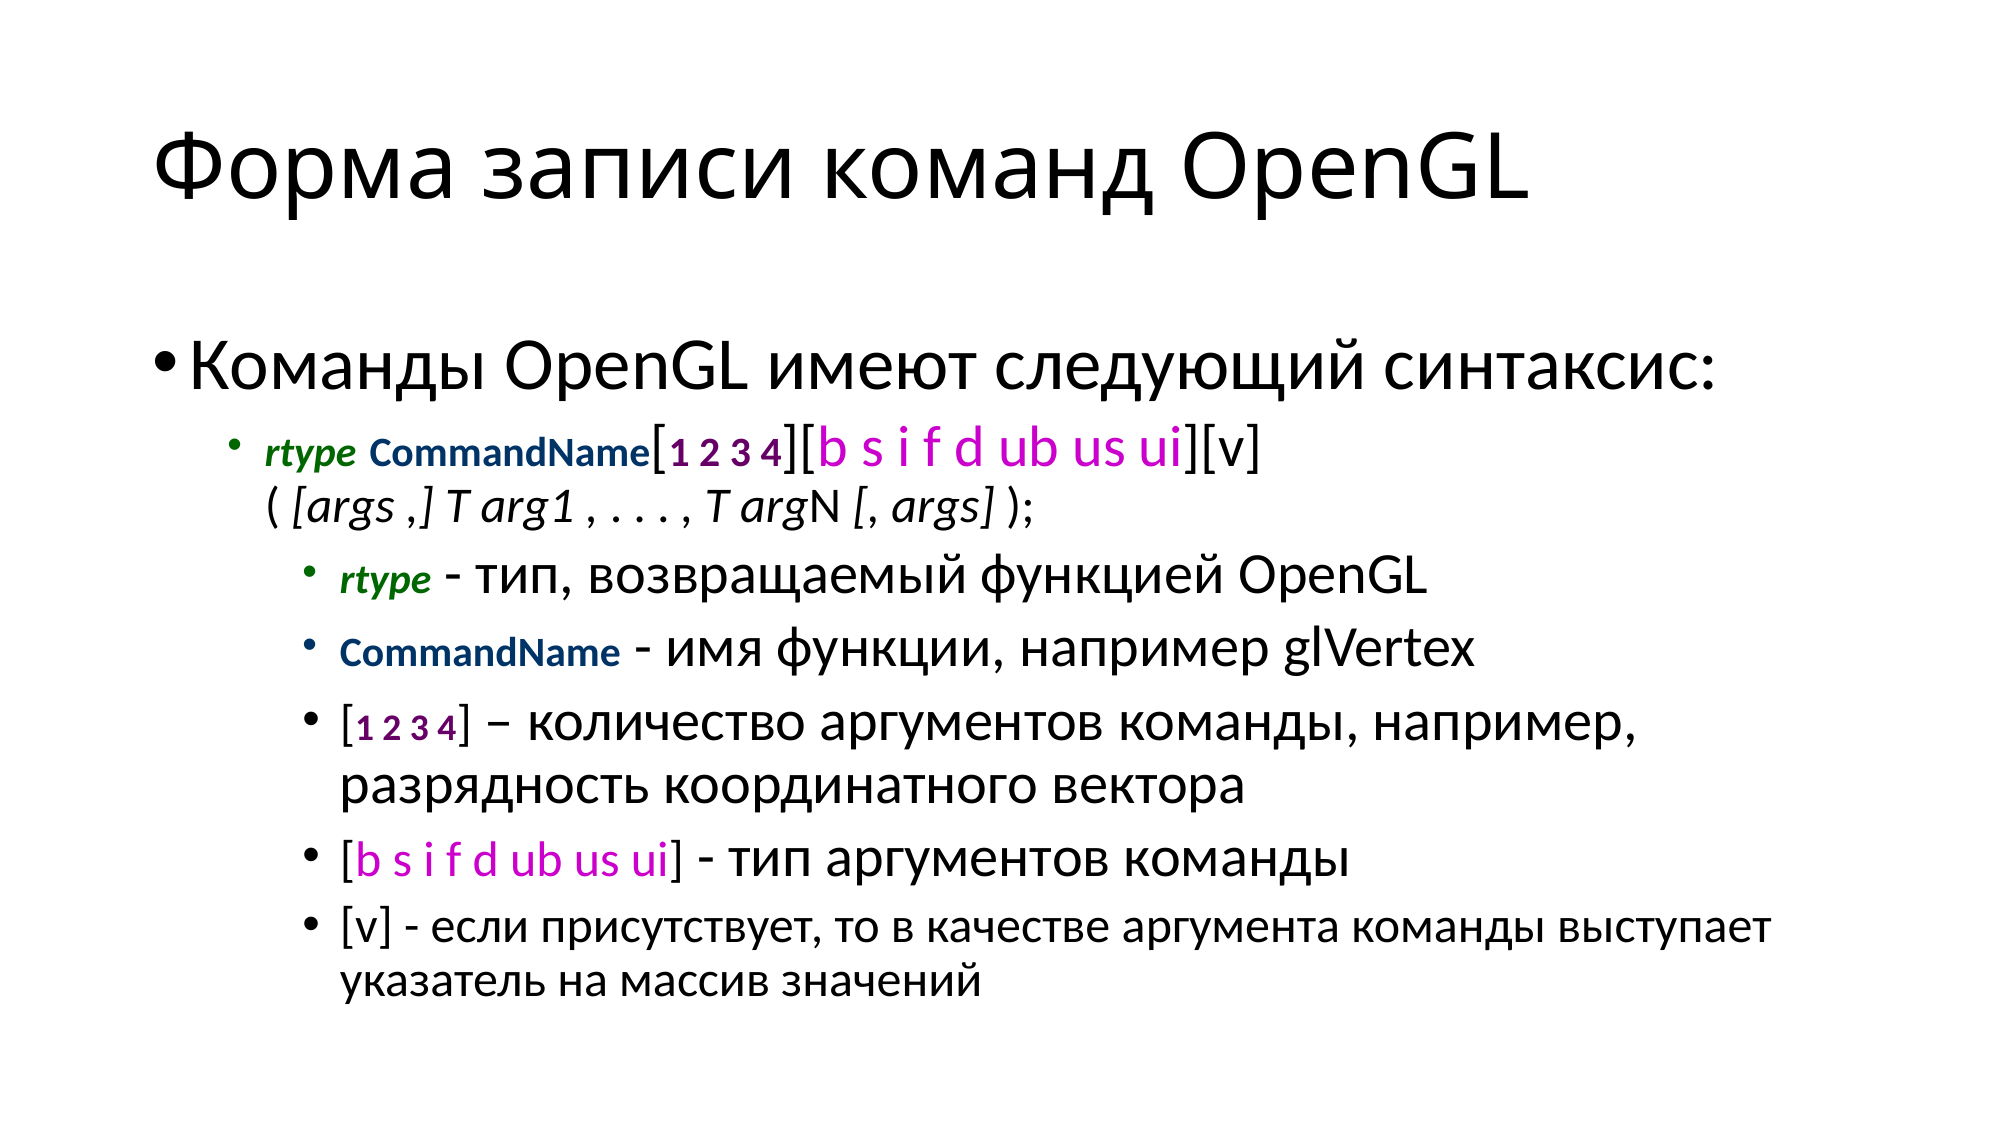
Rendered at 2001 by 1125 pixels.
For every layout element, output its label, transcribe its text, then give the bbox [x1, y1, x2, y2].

list Команды OpenGL имеют следующий синтаксис: rtype CommandName[1 2 3 4][b s i f d ub us ui][v] ( [args ,] T arg1 , . . . , T argN [, args] ); rtype - тип, возвращаемый функцией OpenGL CommandName - имя функции, например glVertex [1 2 3 4] – количество аргументов команды, например, разрядность координатного вектора [b s i f d ub us ui] - тип аргументов команды [v] - если присутствует, то в качестве аргумента команды выступает указатель на массив значений [137, 317, 1827, 1043]
title Форма записи команд OpenGL [137, 59, 1863, 278]
